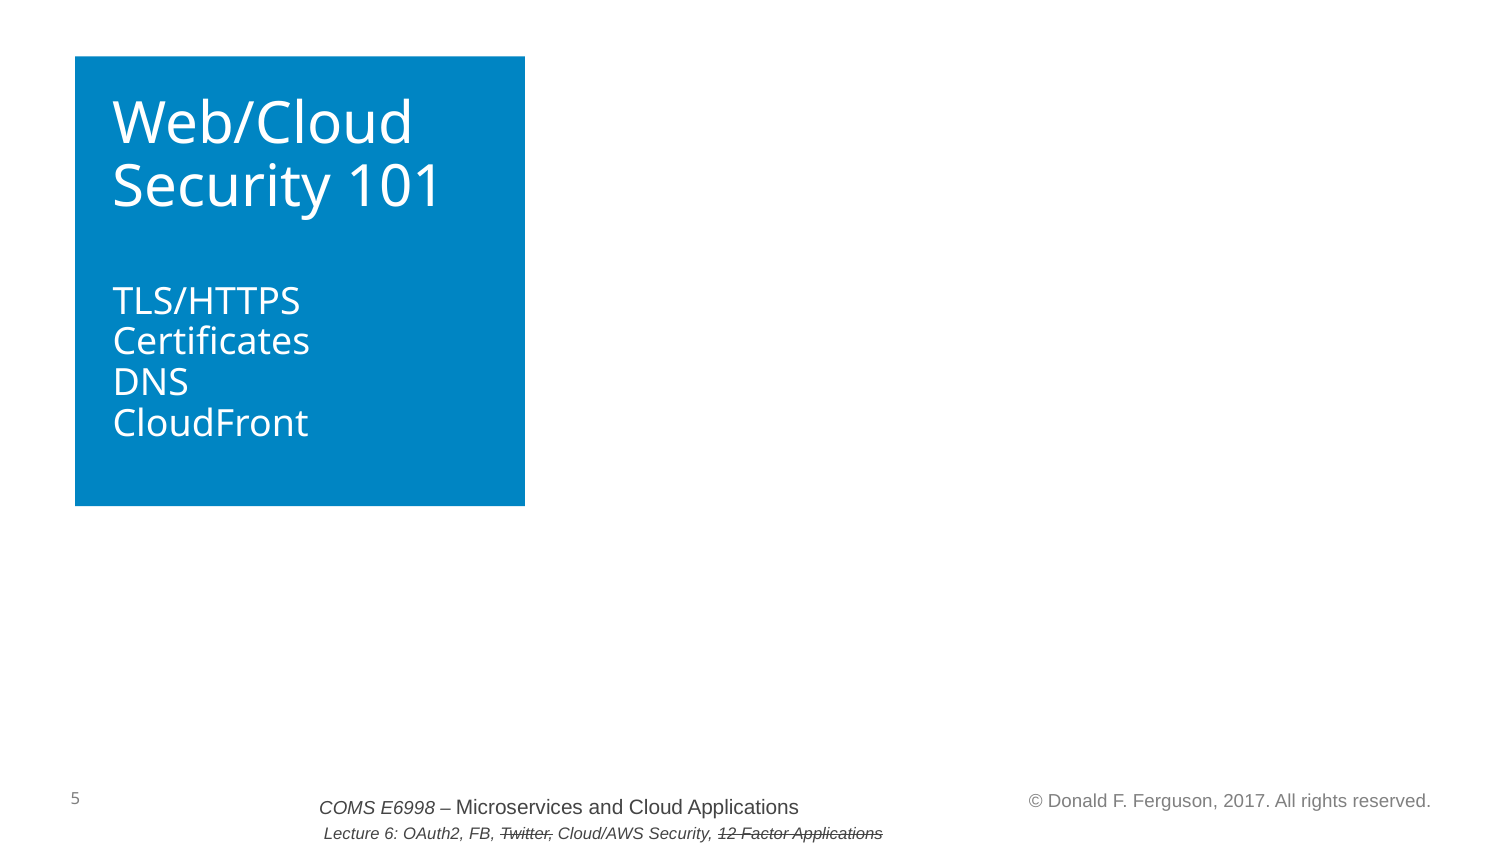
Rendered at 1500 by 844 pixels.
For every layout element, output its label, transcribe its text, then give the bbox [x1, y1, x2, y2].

title Web/Cloud Security 101 TLS/HTTPS Certificates DNS CloudFront [74, 56, 526, 507]
